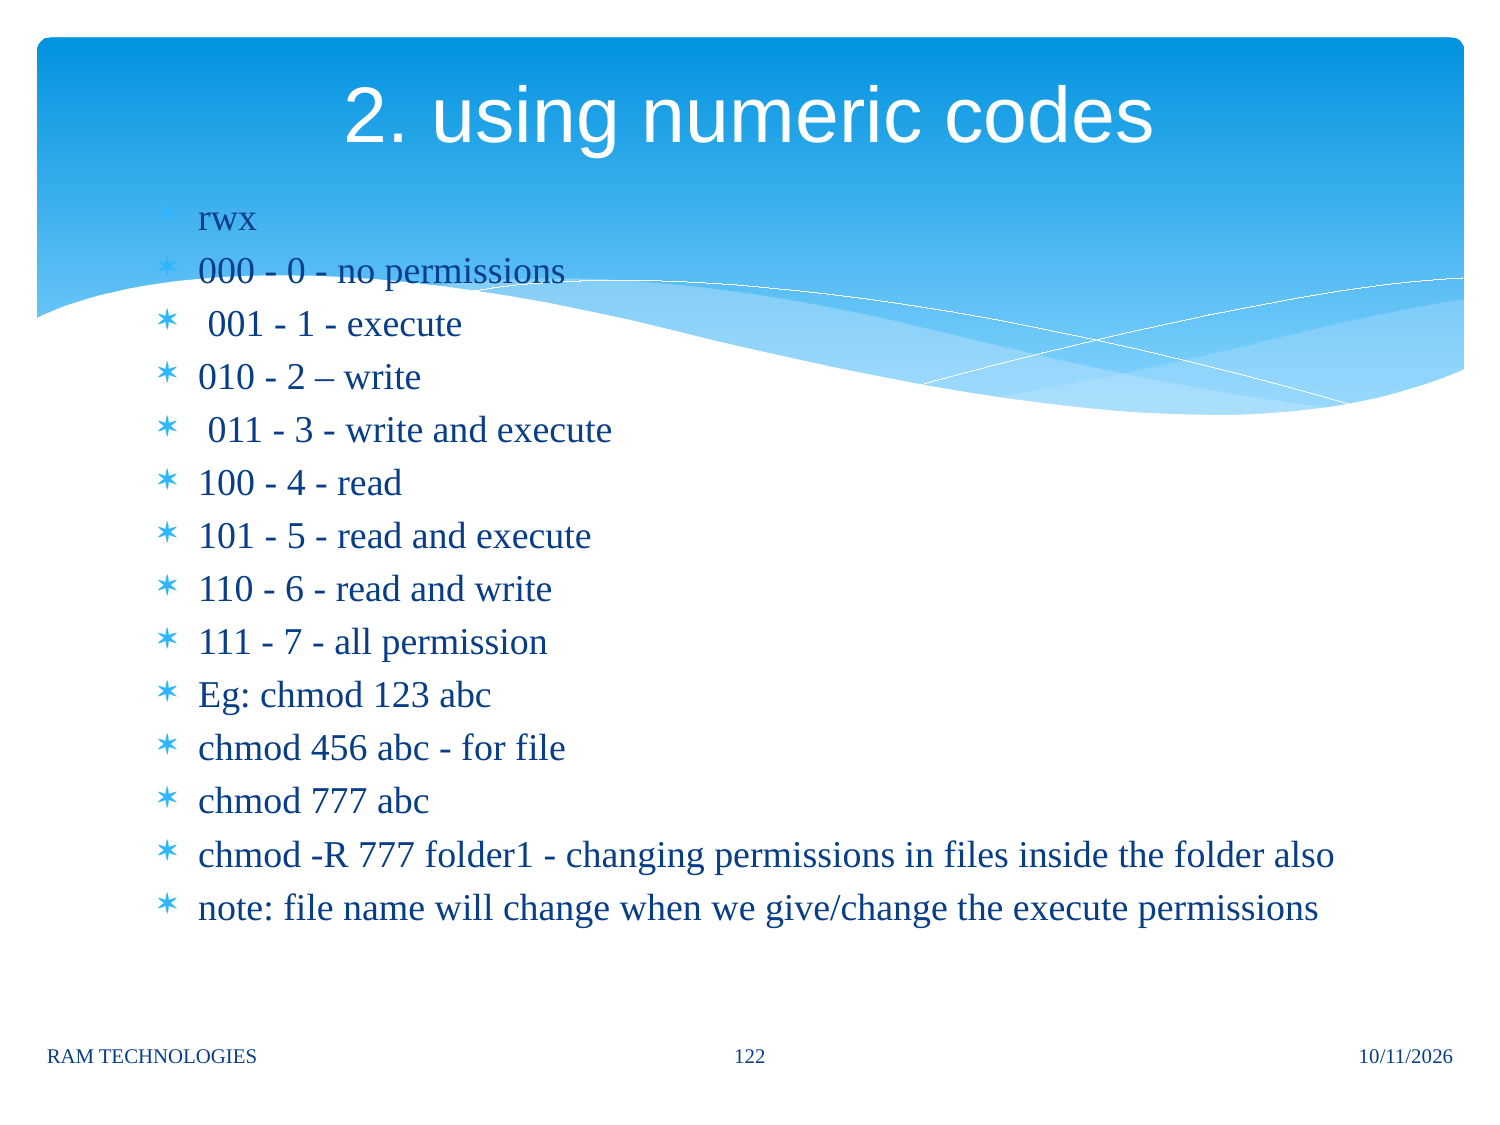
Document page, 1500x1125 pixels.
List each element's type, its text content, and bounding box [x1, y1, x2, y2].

list rwx 000 - 0 - no permissions 001 - 1 - execute 010 - 2 – write 011 - 3 - write and execute 100 - 4 - read 101 - 5 - read and execute 110 - 6 - read and write 111 - 7 - all permission Eg: chmod 123 abc chmod 456 abc - for file chmod 777 abc chmod -R 777 folder1 - changing permissions in files inside the folder also note: file name will change when we give/change the execute permissions [143, 261, 1359, 1005]
title 2. using numeric codes [75, 55, 1425, 261]
footer RAM TECHNOLOGIES [31, 1025, 653, 1086]
slide_number 122 [654, 1025, 846, 1086]
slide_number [847, 1025, 1469, 1086]
